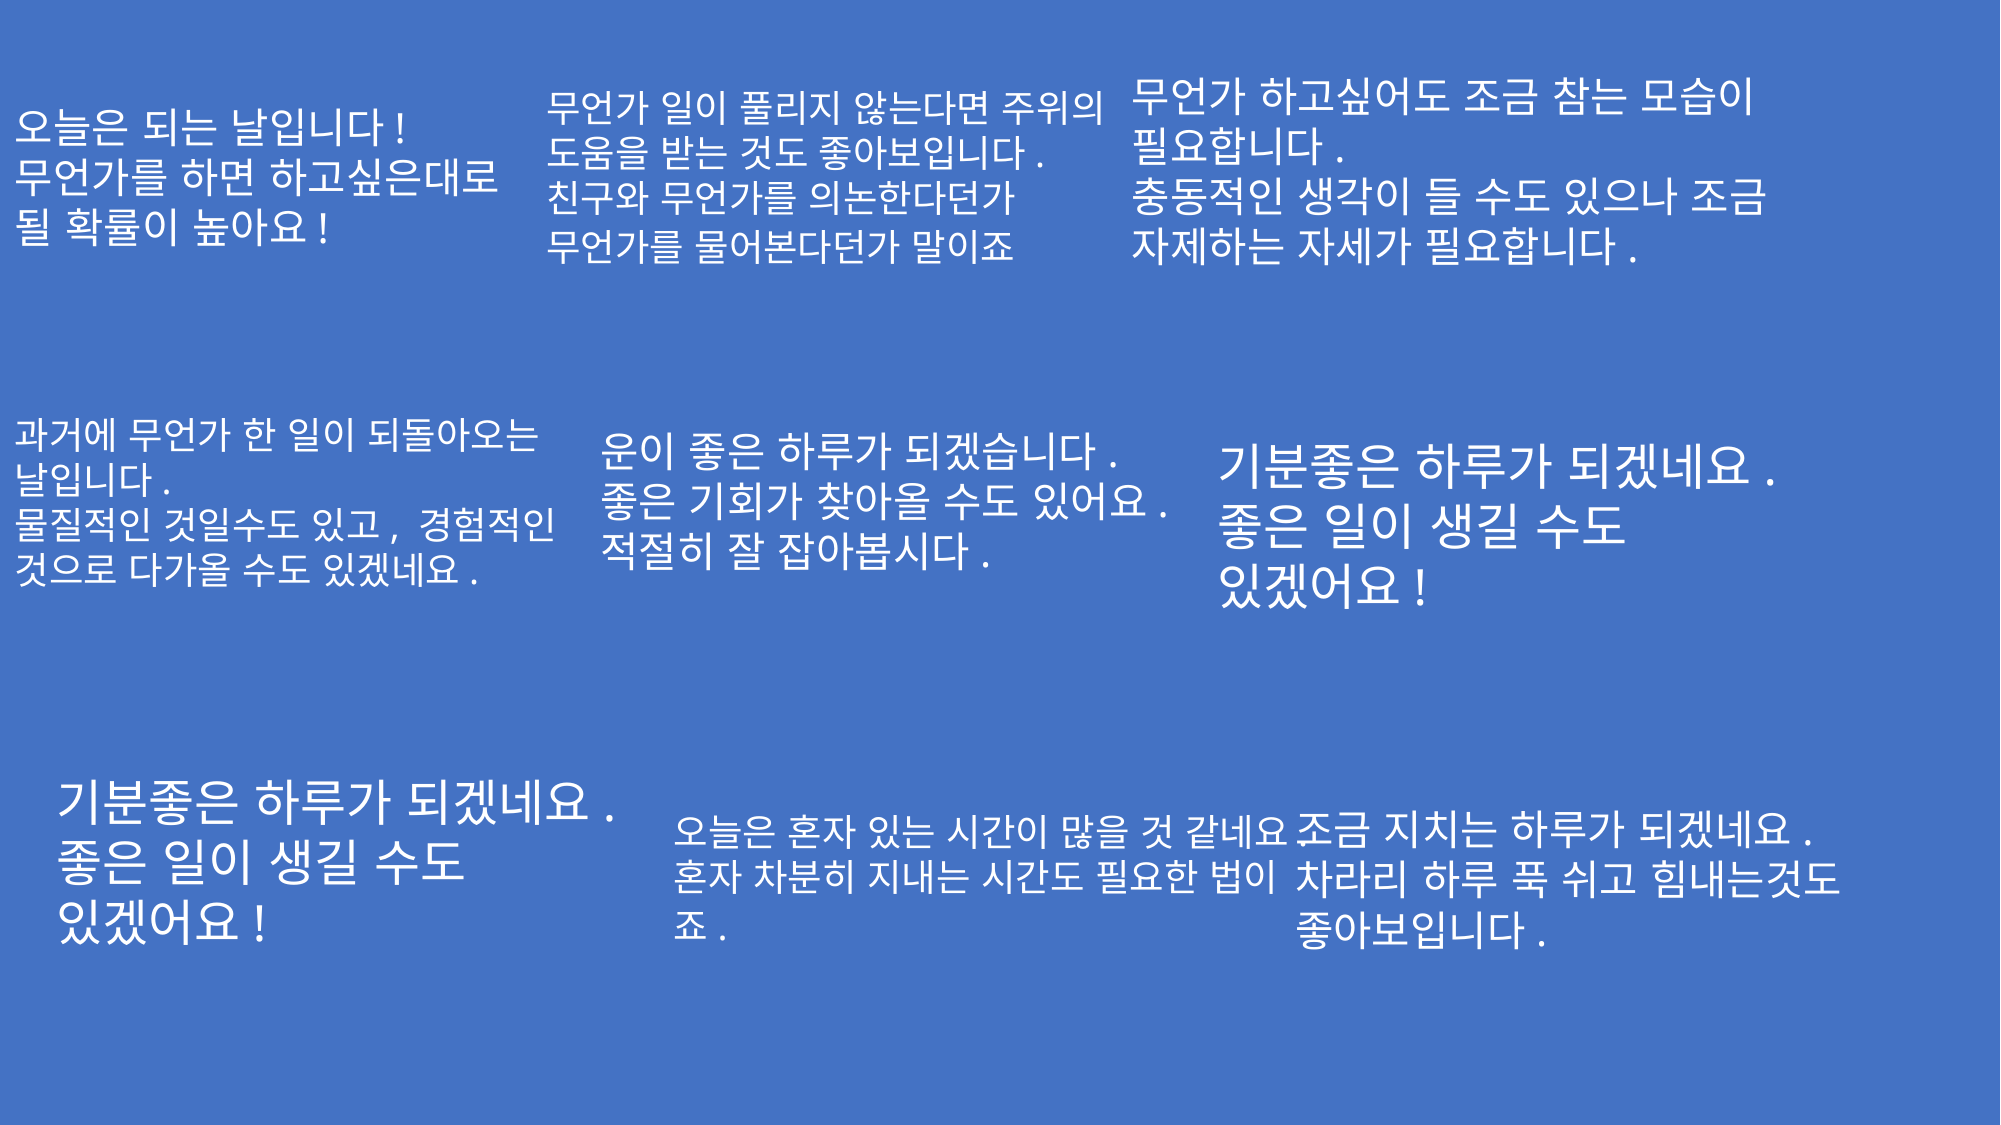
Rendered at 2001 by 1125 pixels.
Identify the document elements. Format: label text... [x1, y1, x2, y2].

text_box 운이 좋은 하루가 되겠습니다. 좋은 기회가 찾아올 수도 있어요. 적절히 잘 잡아봅시다. [584, 323, 1186, 679]
text_box 무언가 일이 풀리지 않는다면 주위의 도움을 받는 것도 좋아보입니다. 친구와 무언가를 의논한다던가 무언가를 물어본다던가 말이죠 [530, 0, 1116, 324]
text_box 기분좋은 하루가 되겠네요. 좋은 일이 생길 수도 있겠어요! [41, 683, 664, 1039]
text_box 무언가 하고싶어도 조금 참는 모습이 필요합니다. 충동적인 생각이 들 수도 있으나 조금 자제하는 자세가 필요합니다. [1116, 0, 1789, 349]
text_box 오늘은 되는 날입니다! 무언가를 하면 하고싶은대로 될 확률이 높아요! [0, 0, 530, 324]
text_box 과거에 무언가 한 일이 되돌아오는 날입니다. 물질적인 것일수도 있고, 경험적인 것으로 다가올 수도 있겠네요. [0, 324, 587, 680]
text_box 조금 지치는 하루가 되겠네요. 차라리 하루 푹 쉬고 힘내는것도 좋아보입니다. [1279, 701, 1917, 1057]
text_box 오늘은 혼자 있는 시간이 많을 것 같네요. 혼자 차분히 지내는 시간도 필요한 법이죠. [658, 700, 1338, 1057]
text_box 기분좋은 하루가 되겠네요. 좋은 일이 생길 수도 있겠어요! [1202, 347, 1825, 701]
